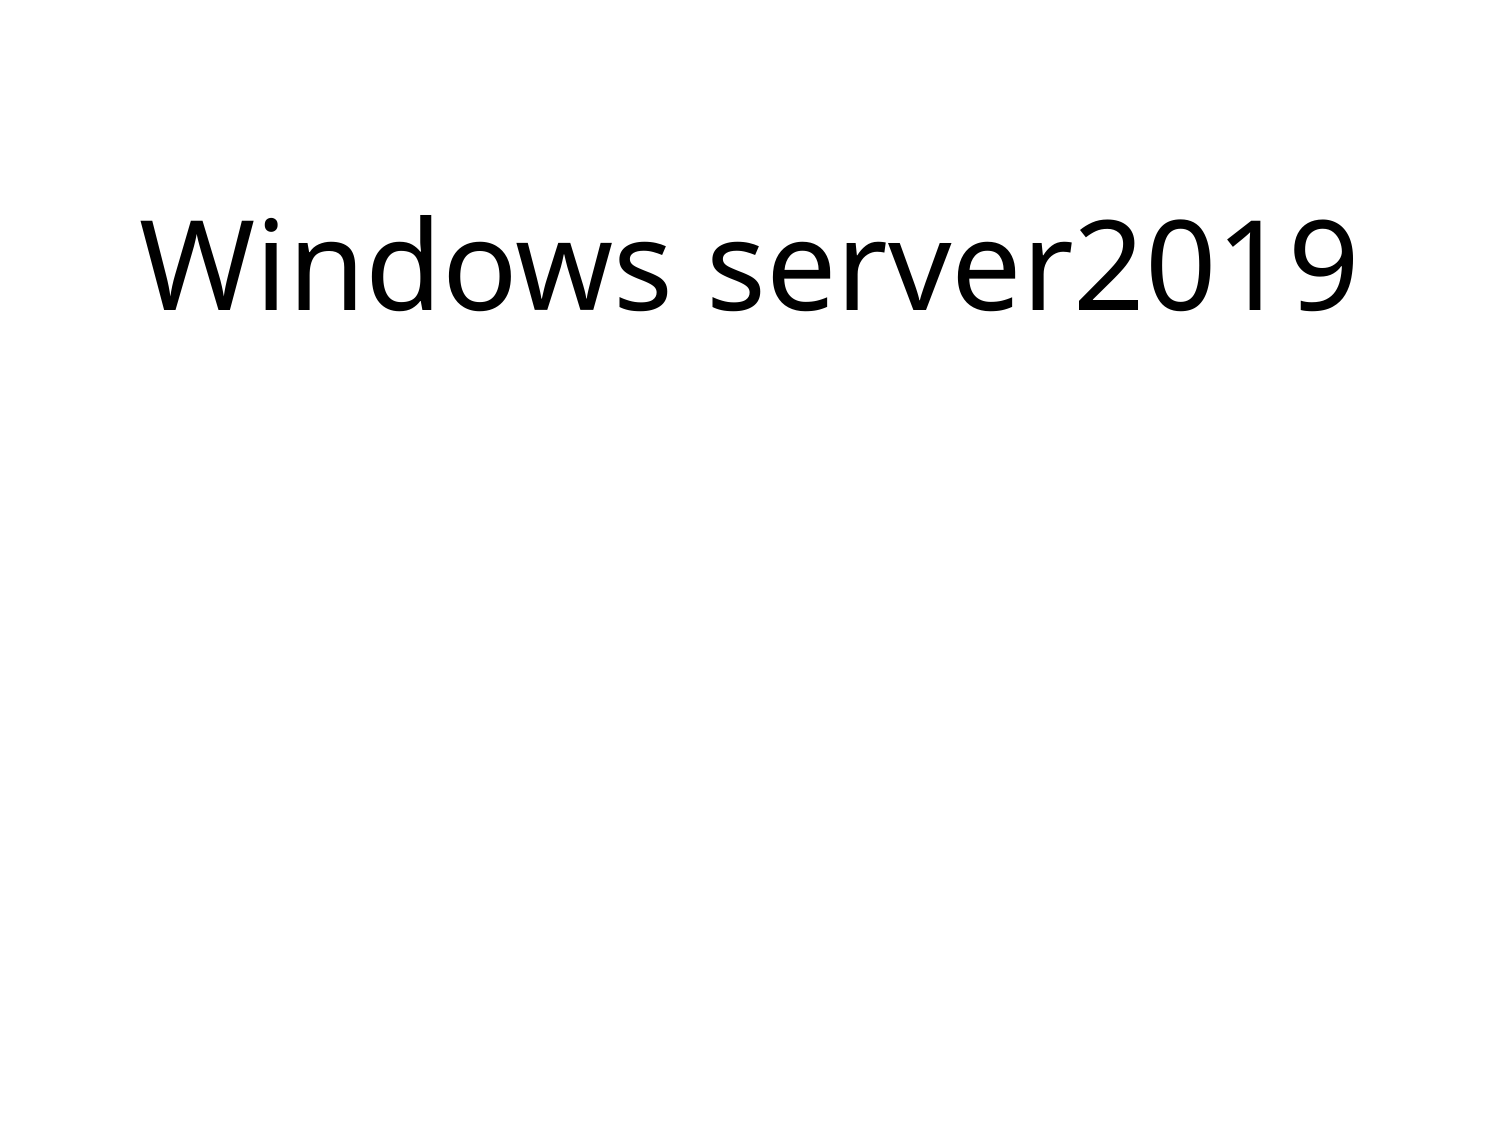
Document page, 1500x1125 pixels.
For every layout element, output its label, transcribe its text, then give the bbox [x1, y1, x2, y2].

title Windows server2019 [112, 184, 1388, 345]
